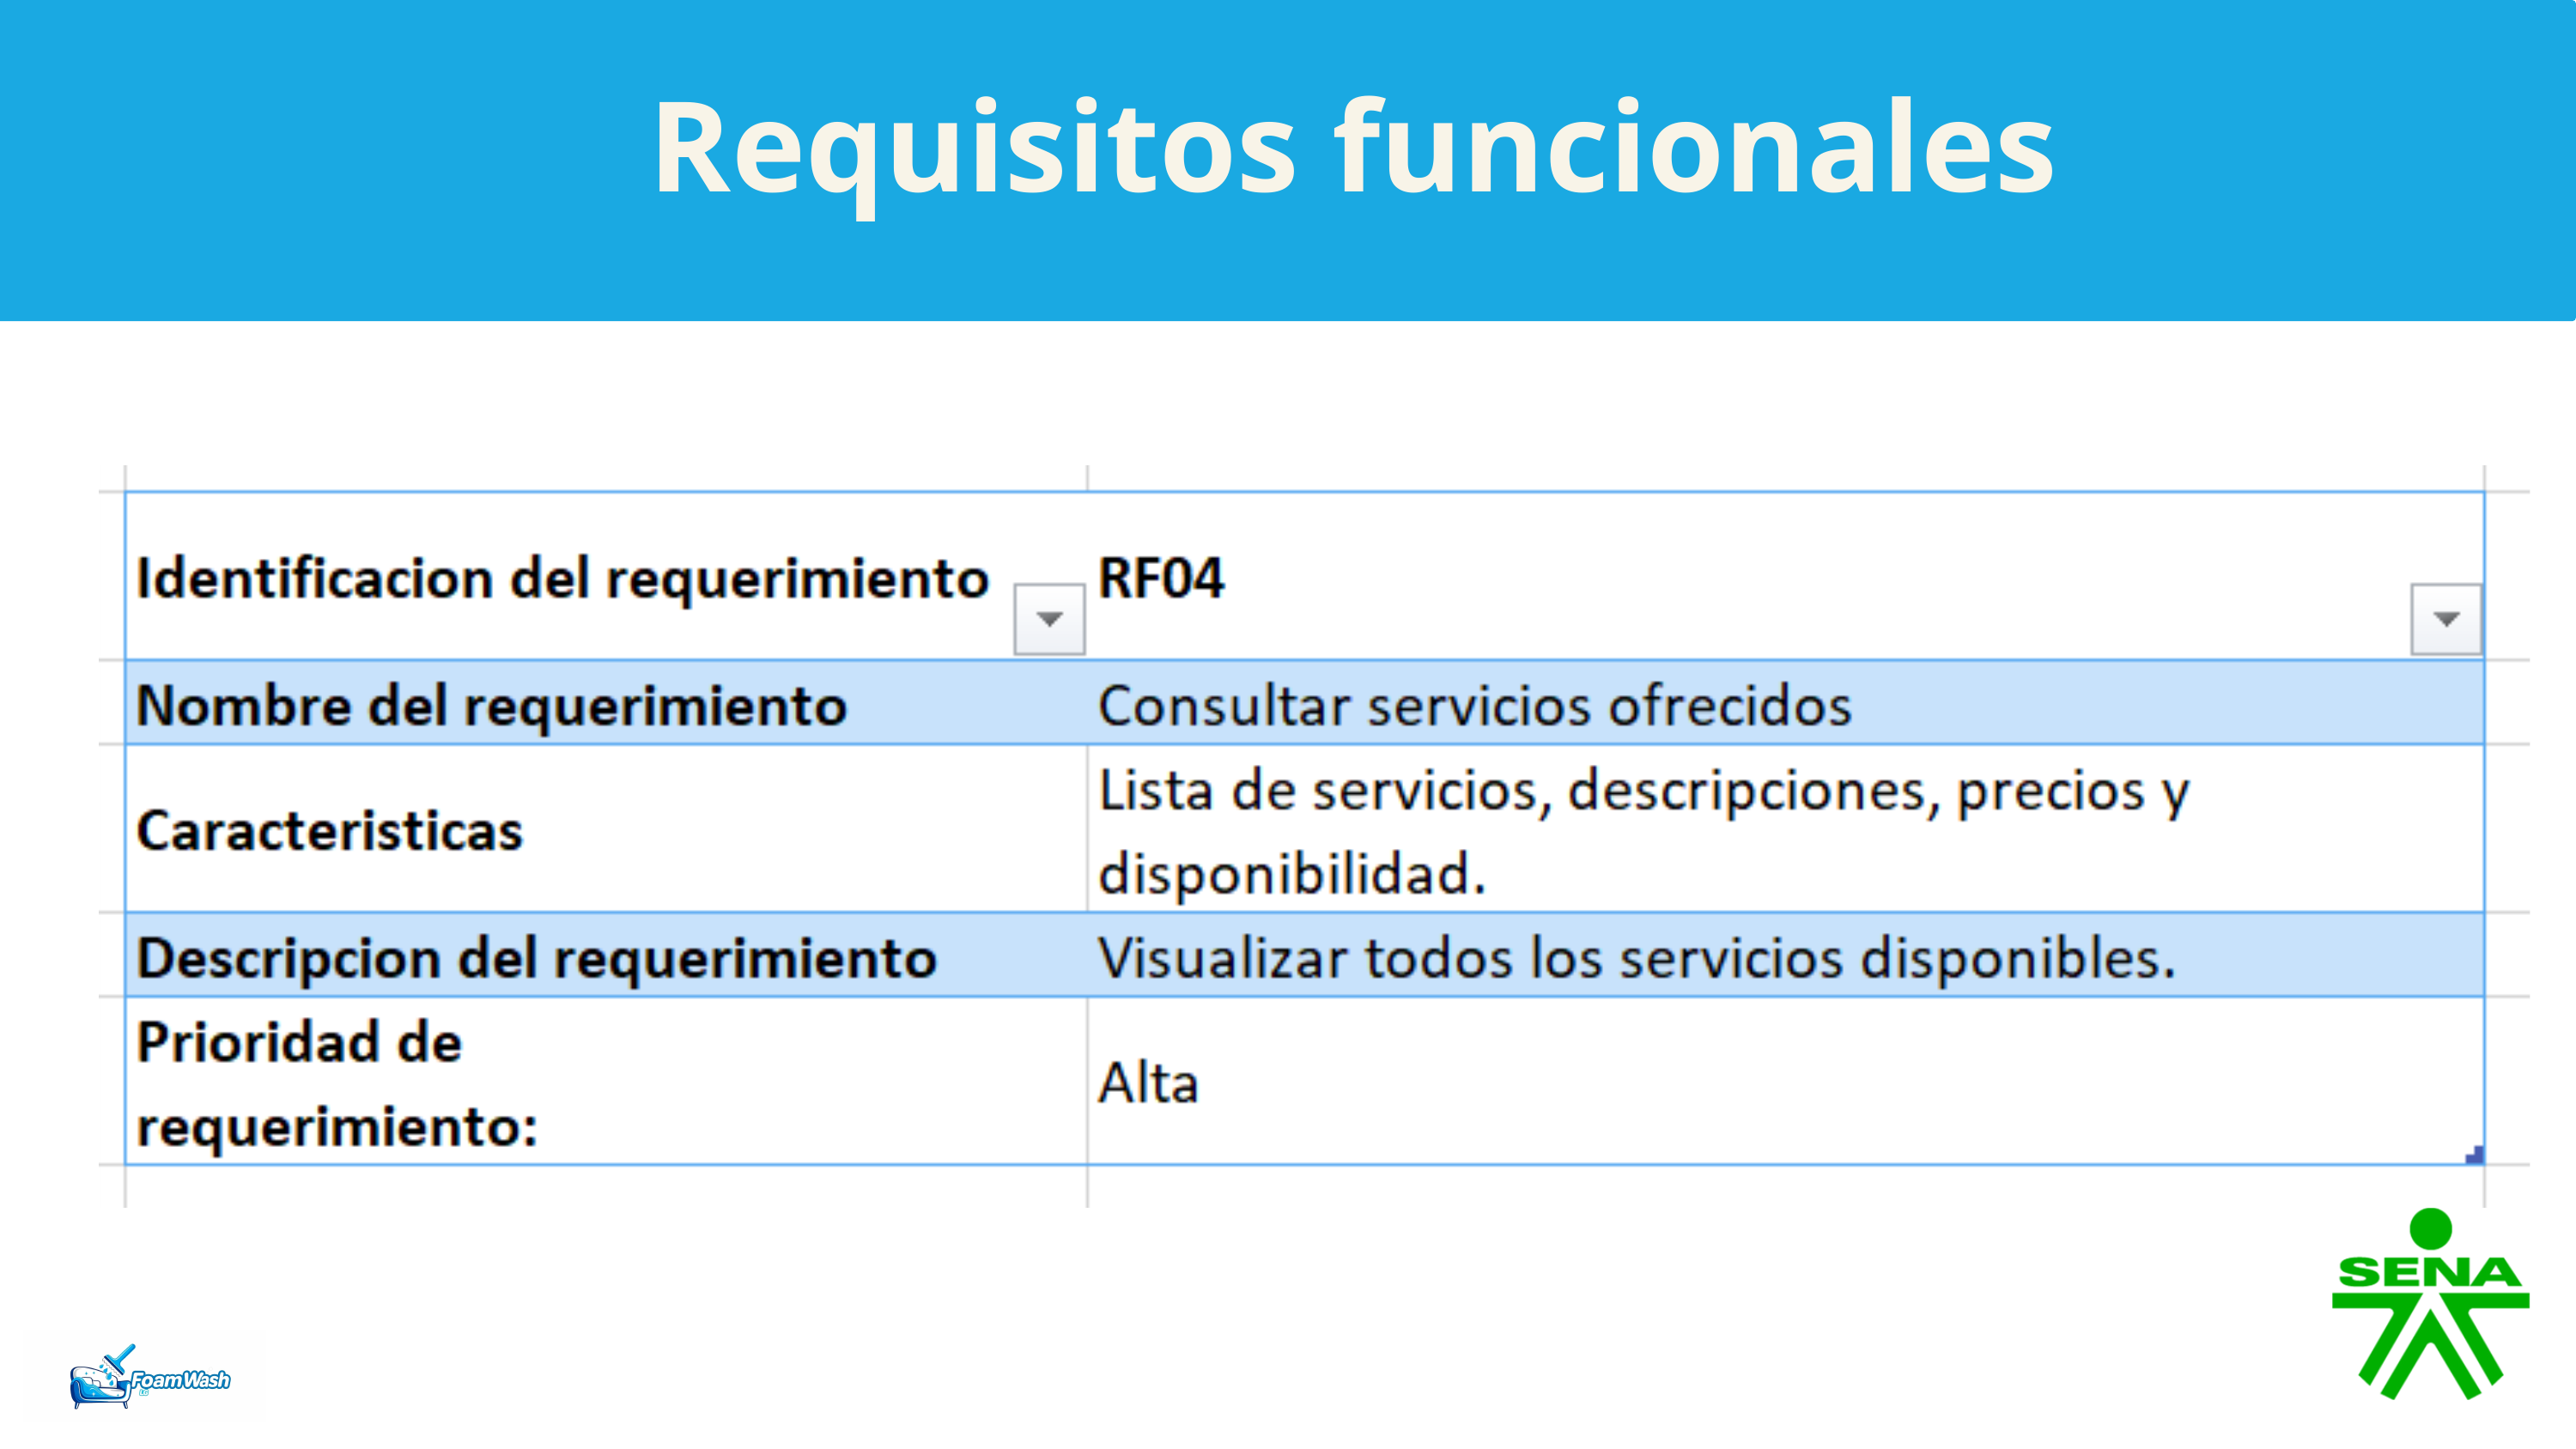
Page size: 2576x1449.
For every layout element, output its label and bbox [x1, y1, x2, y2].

text_box [2332, 1208, 2530, 1401]
text_box [99, 465, 2530, 1208]
text_box [0, 0, 2576, 322]
text_box [23, 1330, 266, 1422]
